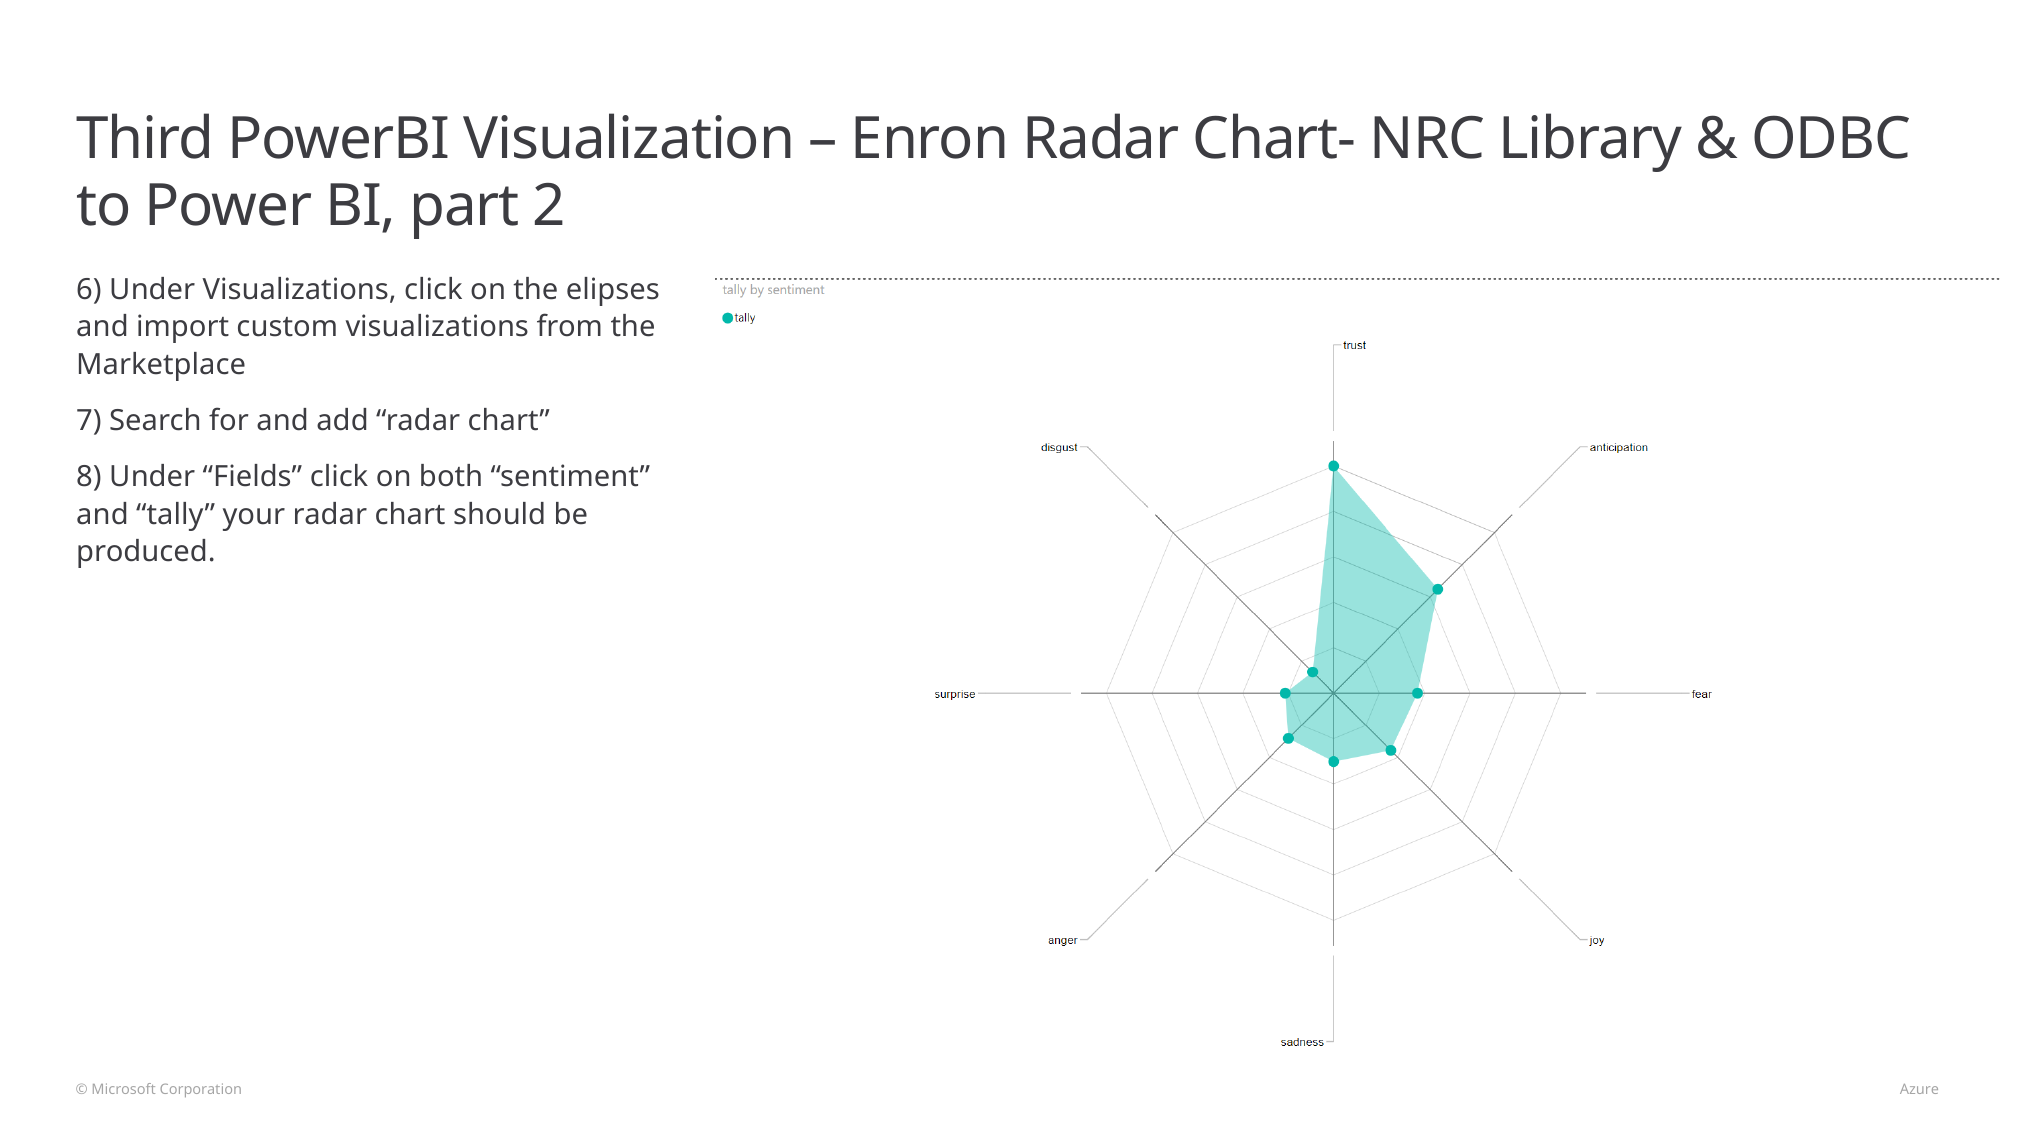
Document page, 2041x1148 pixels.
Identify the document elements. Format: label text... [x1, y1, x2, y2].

list 6) Under Visualizations, click on the elipses and import custom visualizations from the Marketplace 7) Search for and add “radar chart” 8) Under “Fields” click on both “sentiment” and “tally” your radar chart should be produced. [76, 267, 682, 568]
title Third PowerBI Visualization – Enron Radar Chart- NRC Library & ODBC to Power BI, part 2 [76, 103, 1969, 239]
footer © Microsoft Corporation Azure [60, 1079, 2000, 1099]
picture [715, 278, 2000, 1060]
